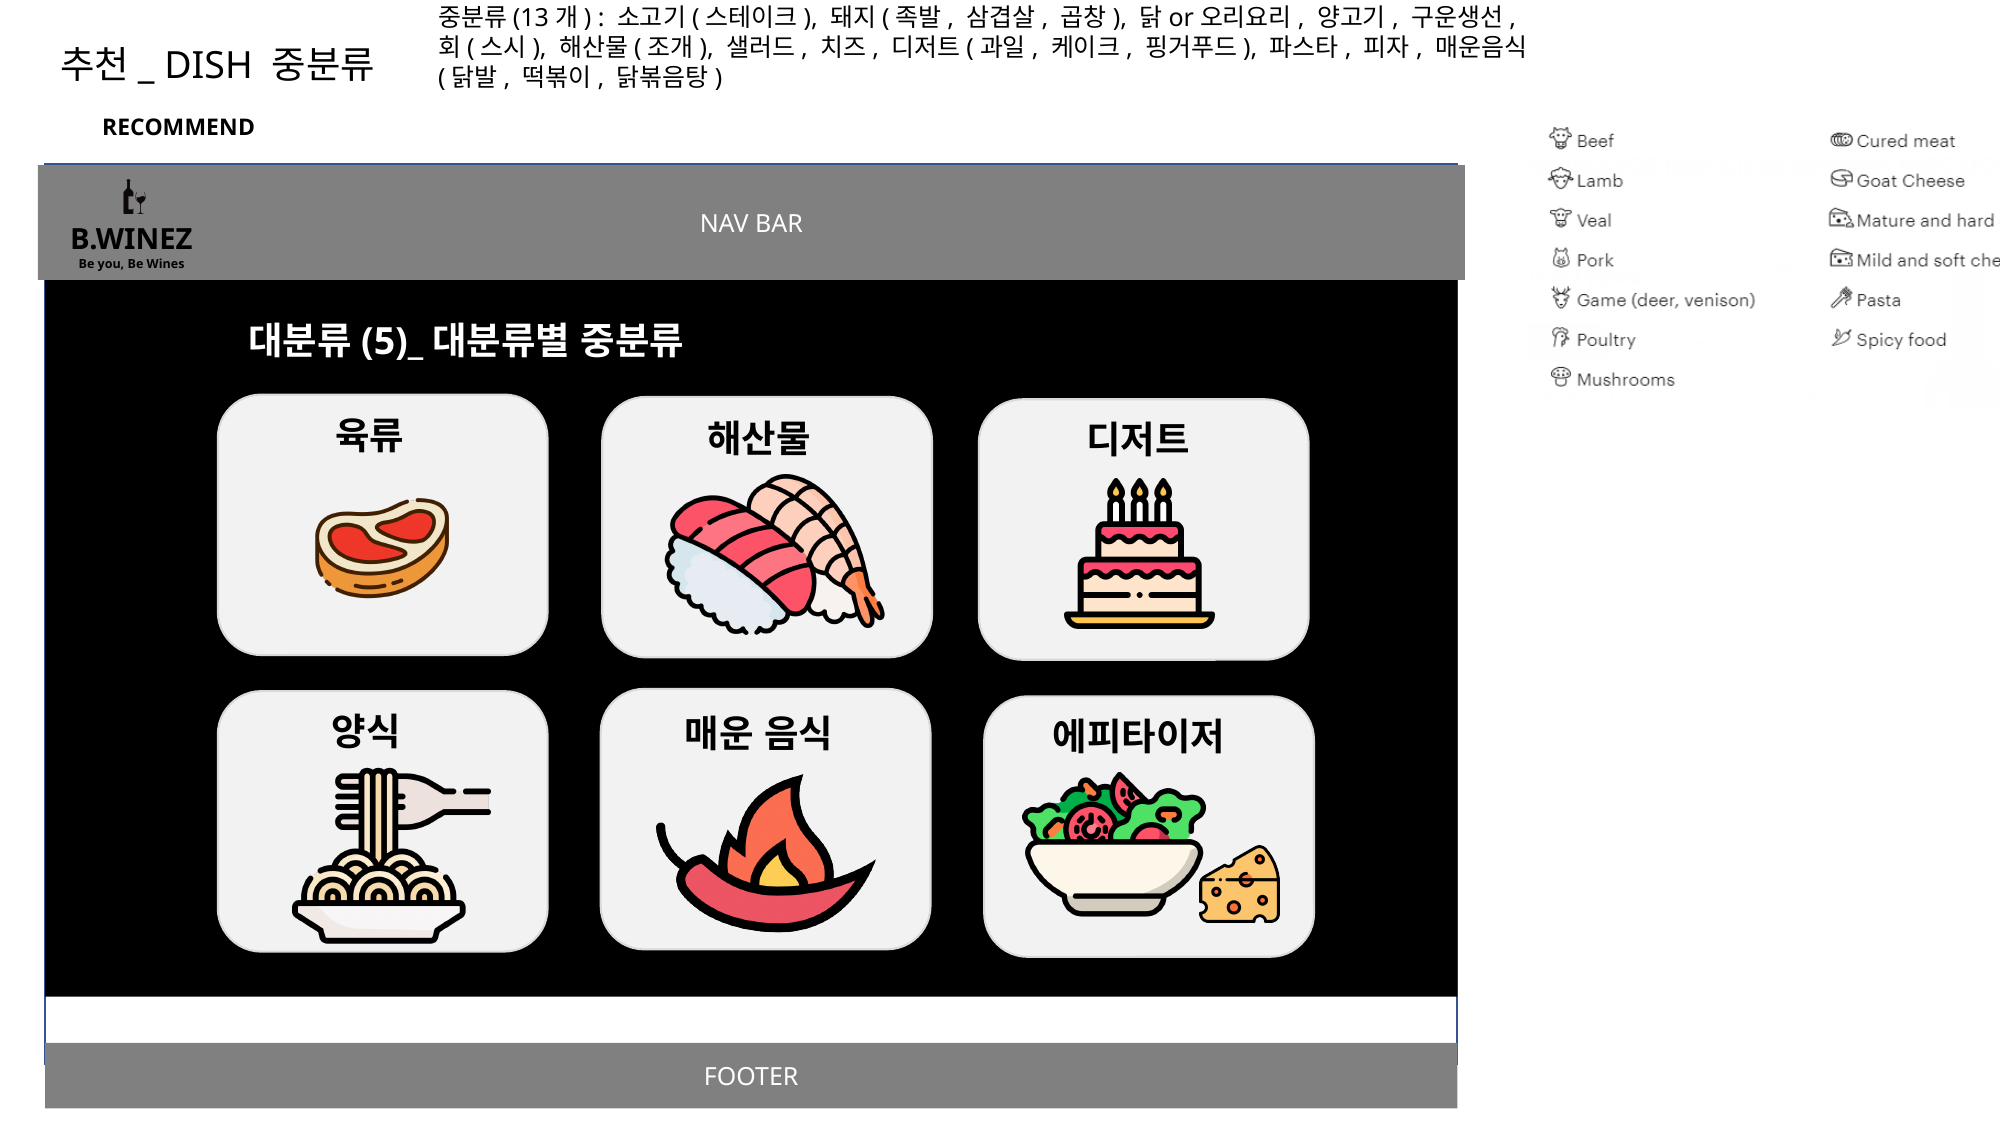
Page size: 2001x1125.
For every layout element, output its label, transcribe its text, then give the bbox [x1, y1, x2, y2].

text_box [599, 687, 932, 951]
text_box 대분류(5개) : 육류(소고기, 돼지, 닭or오리, 양고기), 해산물(구운생선, 회), 디저트(샐러드, 치즈, 과일 등), 파스타or피자, 매운음식 중분류(13개) : 소고기(스테이크), 돼지(족발, 삼겹살, 곱창), 닭or오리요리, 양고기, 구운생선, 회(스시), 해산물(조개), 샐러드, 치즈, 디저트(과일, 케이크, 핑거푸드), 파스타, 피자, 매운음식(닭발, 떡볶이, 닭볶음탕) [423, 0, 1554, 99]
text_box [45, 178, 218, 277]
text_box [216, 393, 549, 657]
text_box [44, 281, 1458, 998]
text_box 대분류(5)_대분류별 중분류 [233, 309, 868, 370]
picture [1021, 752, 1280, 936]
text_box FOOTER [44, 1042, 1458, 1109]
text_box 양식 [316, 700, 450, 756]
picture [310, 476, 454, 620]
picture [1528, 104, 2000, 409]
text_box [601, 395, 934, 659]
text_box [216, 690, 549, 953]
text_box 해산물 [692, 407, 837, 467]
text_box [44, 998, 1458, 1042]
text_box NAV BAR [37, 164, 1466, 281]
picture [656, 743, 876, 963]
text_box 디저트 [1071, 408, 1216, 468]
text_box [983, 695, 1316, 958]
text_box 에피타이저 [1037, 705, 1268, 765]
text_box 매운 음식 [660, 702, 859, 743]
text_box 추천_ DISH 중분류 [45, 33, 423, 94]
text_box [977, 398, 1310, 661]
text_box 육류 [320, 404, 454, 464]
picture [1064, 478, 1215, 629]
picture [292, 756, 491, 955]
text_box RECOMMEND [84, 104, 273, 148]
picture [623, 455, 889, 681]
